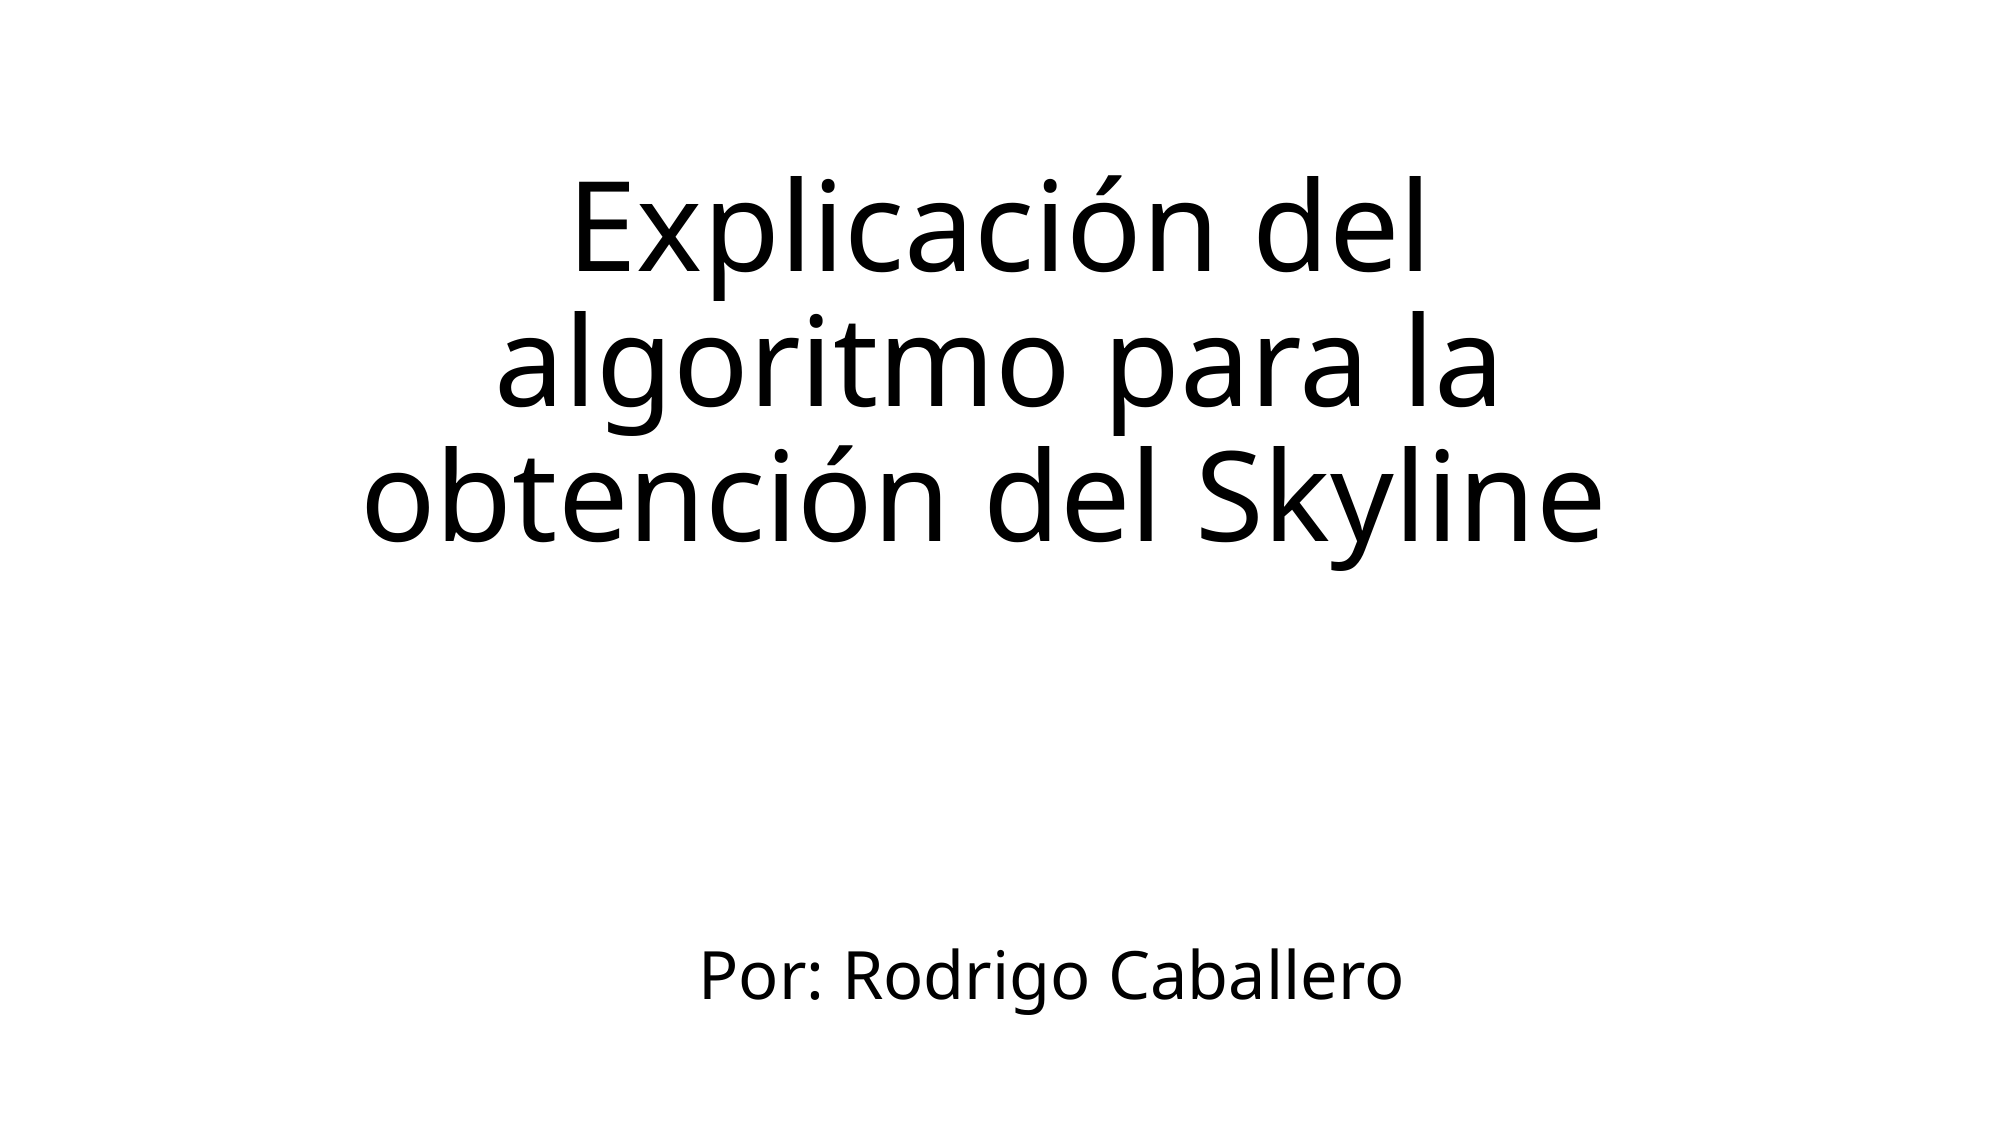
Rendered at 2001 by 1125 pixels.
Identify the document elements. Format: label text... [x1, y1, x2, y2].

title Explicación del algoritmo para la obtención del Skyline [249, 184, 1750, 576]
text_box Por: Rodrigo Caballero [302, 630, 1803, 1022]
